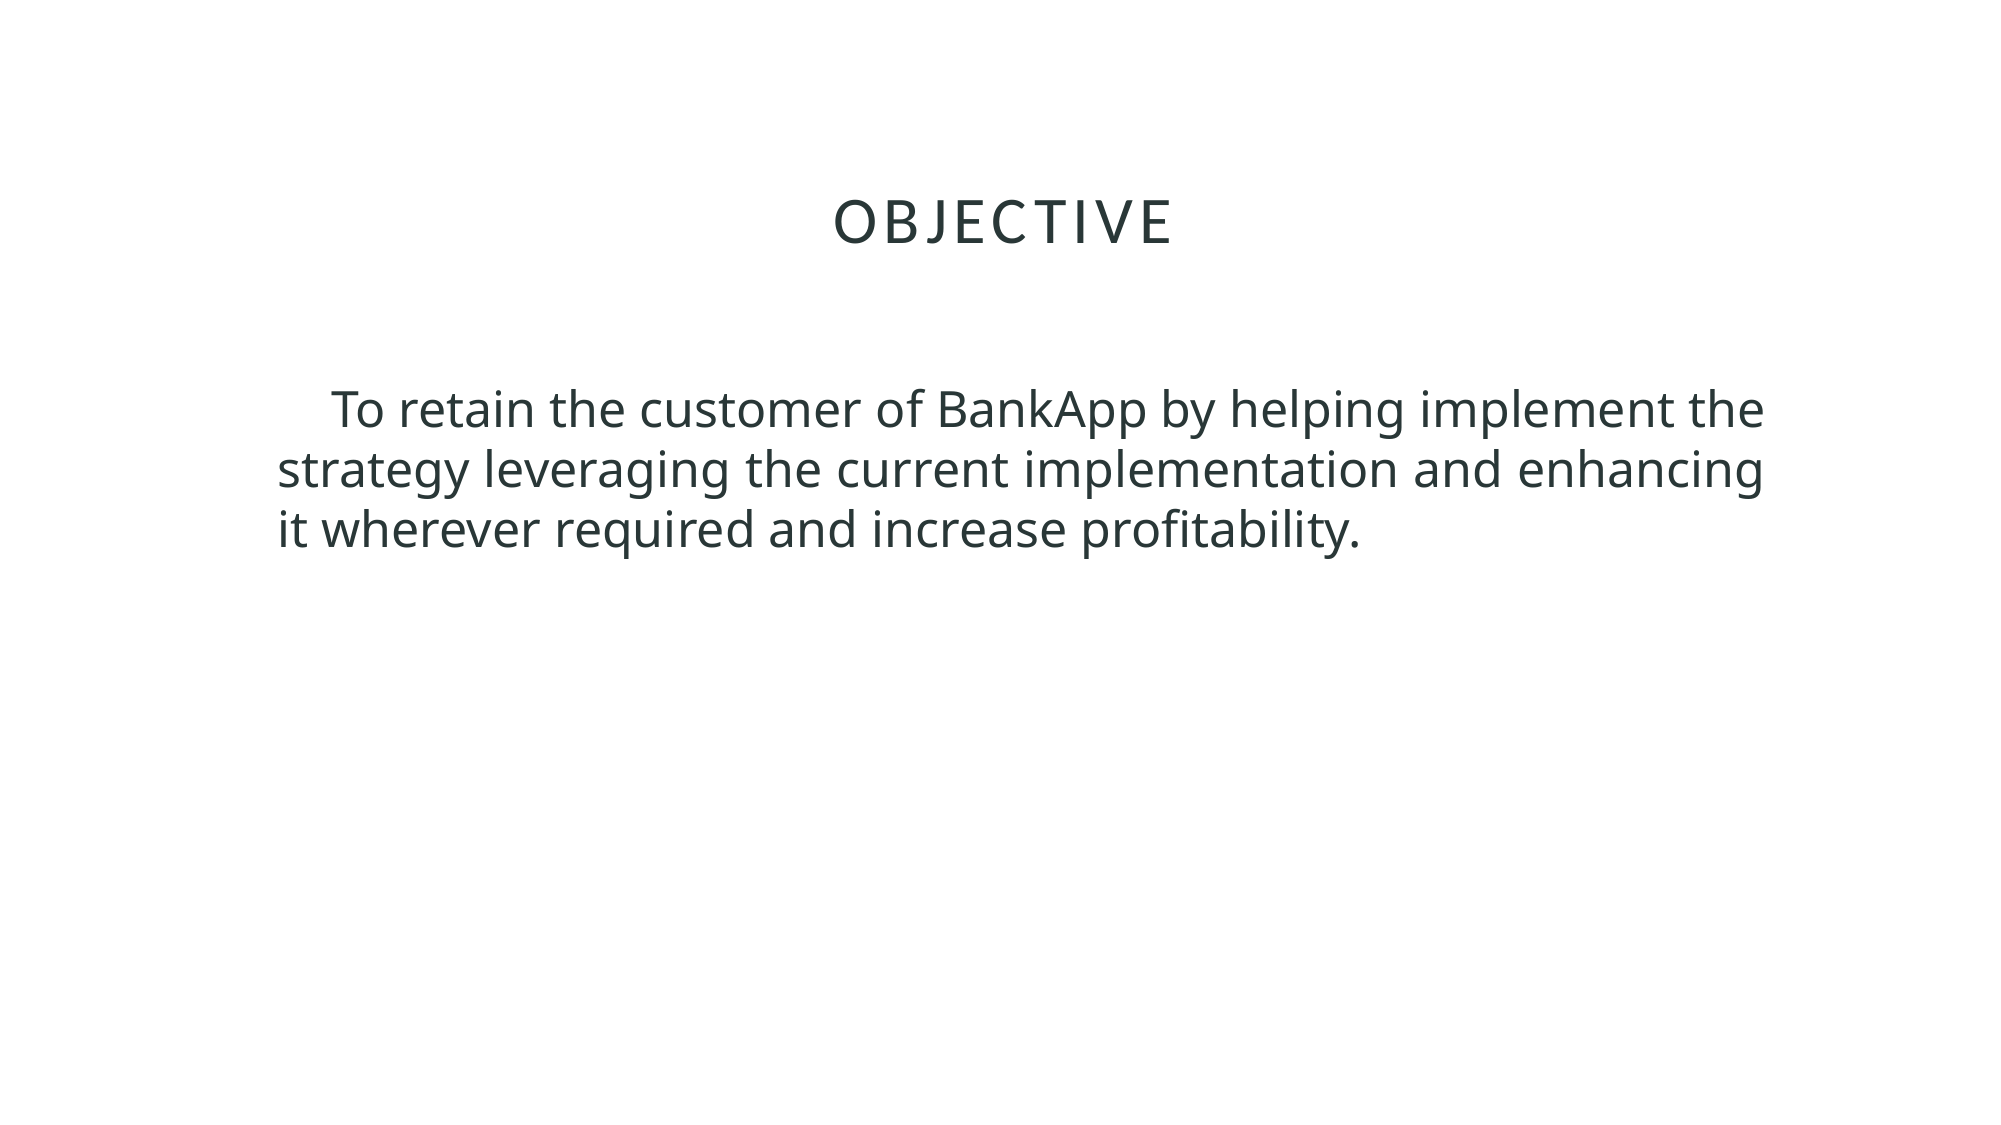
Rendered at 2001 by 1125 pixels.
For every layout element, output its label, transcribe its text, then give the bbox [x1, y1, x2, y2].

title Objective [225, 112, 1782, 338]
list To retain the customer of BankApp by helping implement the strategy leveraging the current implementation and enhancing it wherever required and increase profitability. [225, 369, 1782, 1013]
